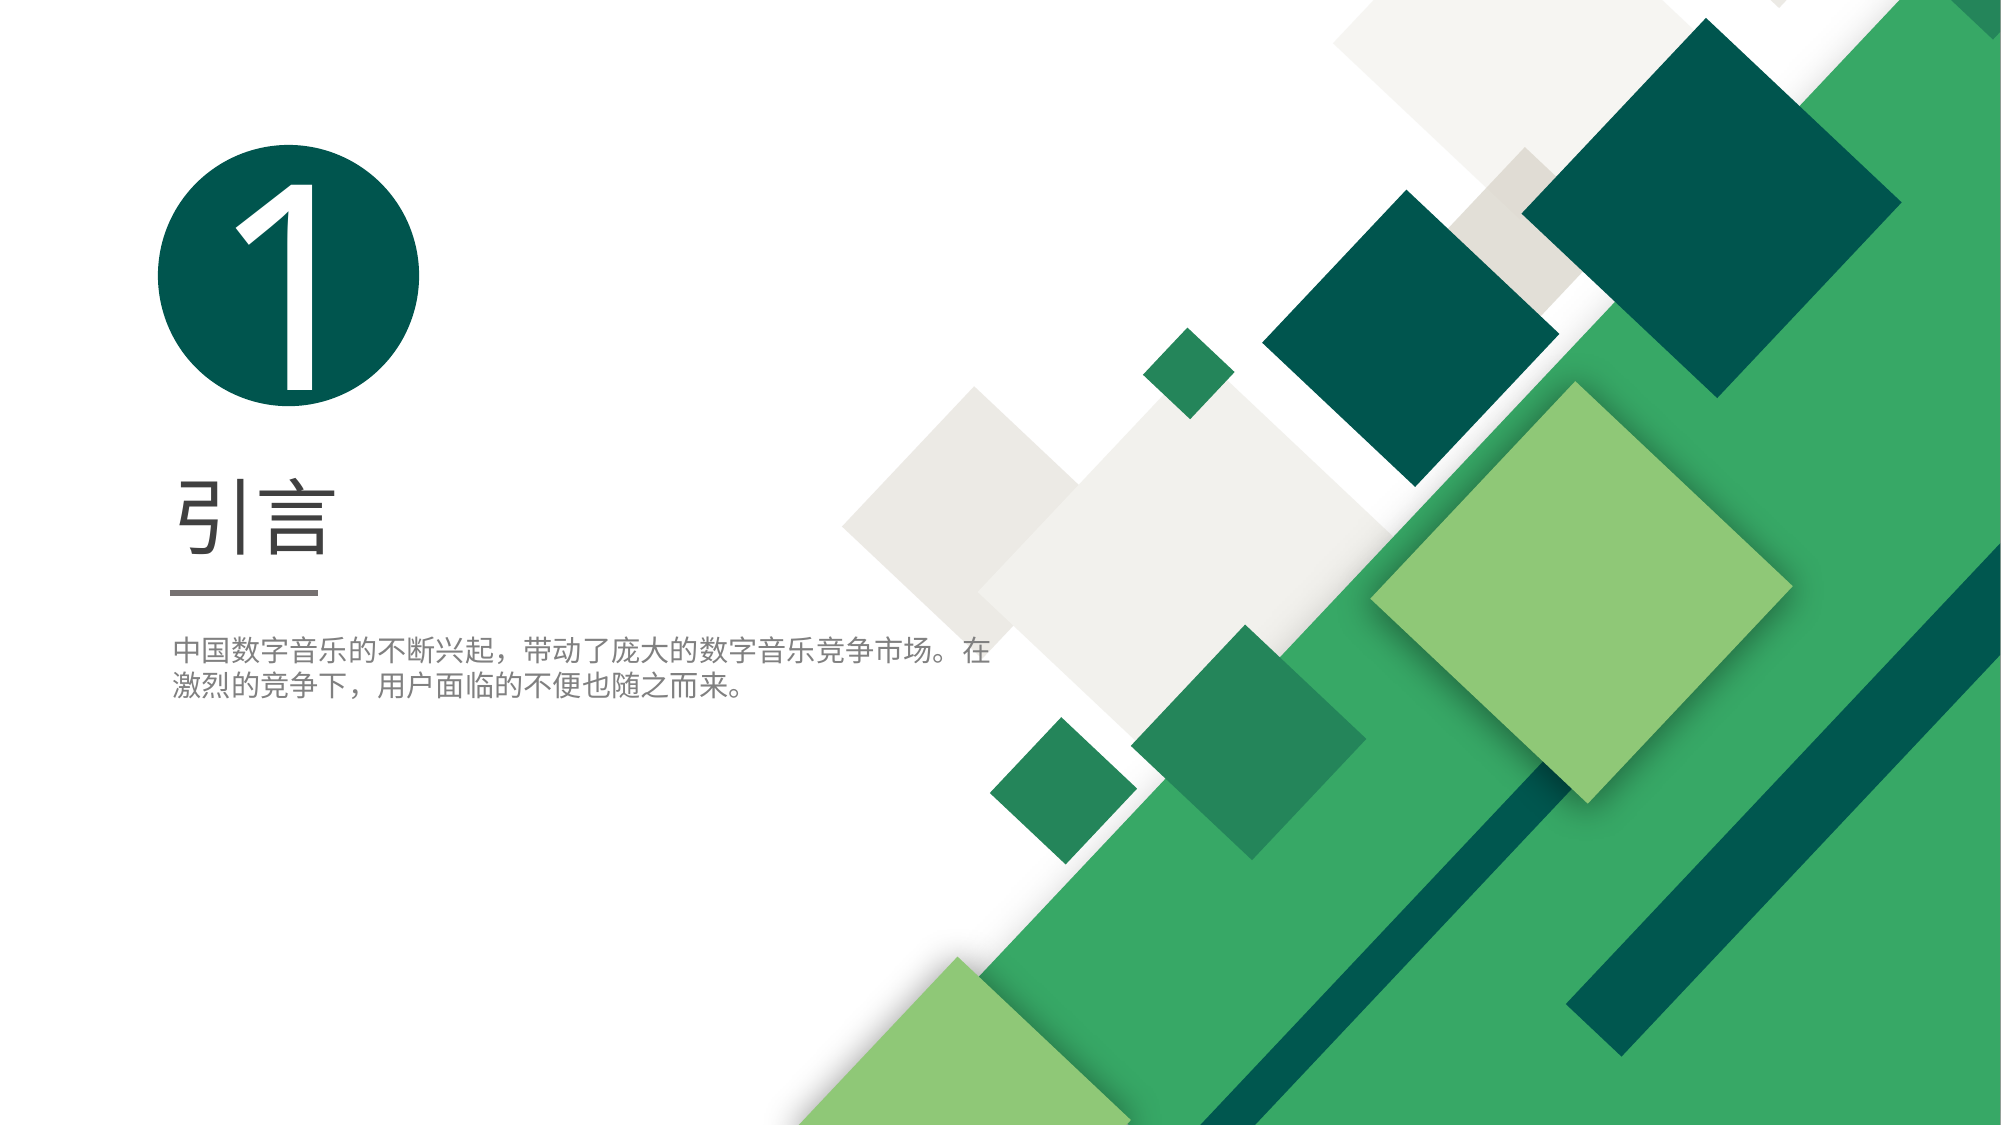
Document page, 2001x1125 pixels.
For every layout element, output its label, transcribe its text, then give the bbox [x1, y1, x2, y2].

text_box 1 [156, 143, 421, 408]
text_box 引言 [157, 457, 908, 573]
text_box 中国数字音乐的不断兴起，带动了庞大的数字音乐竞争市场。在激烈的竞争下，用户面临的不便也随之而来。 [157, 624, 1024, 710]
